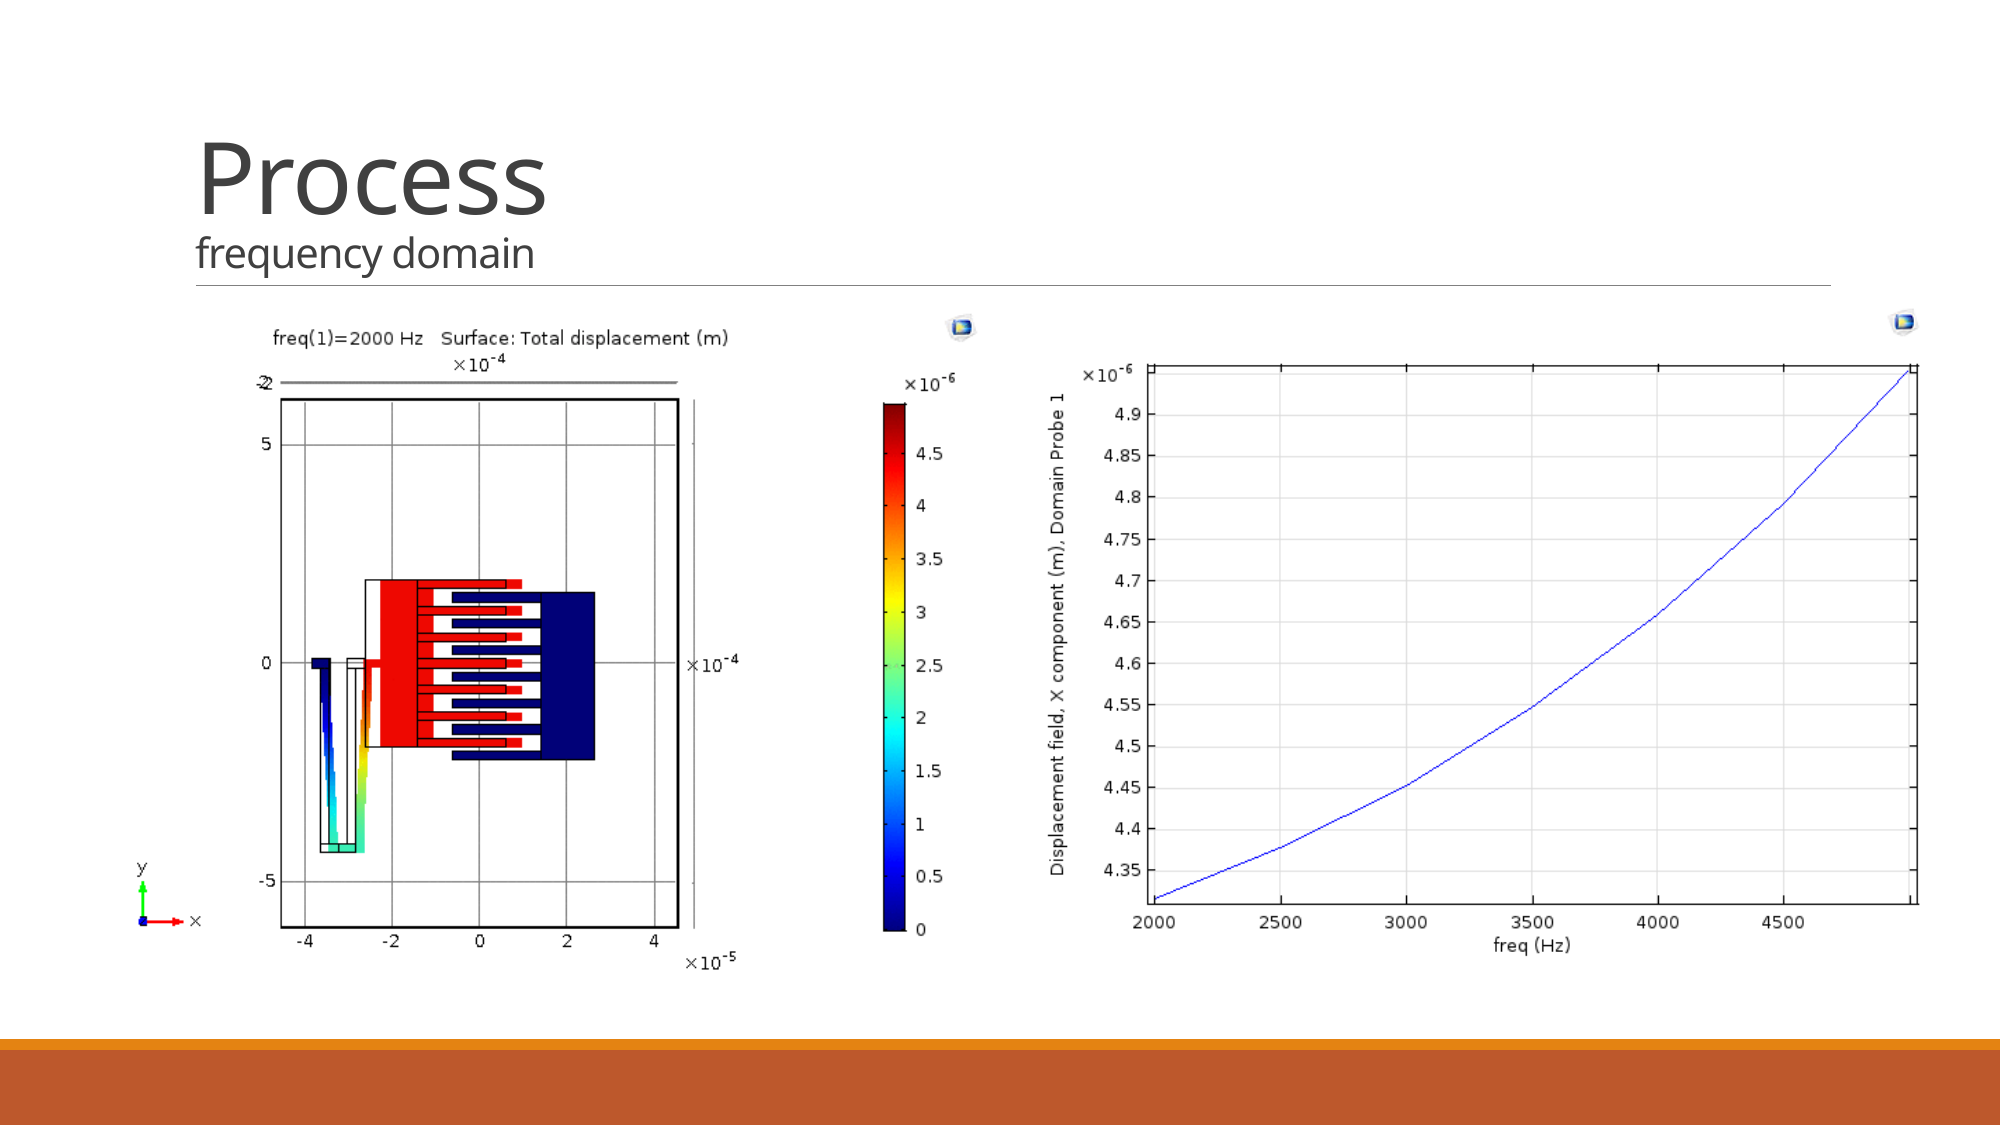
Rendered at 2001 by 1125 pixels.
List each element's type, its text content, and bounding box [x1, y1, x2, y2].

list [1043, 302, 1925, 964]
title Process frequency domain [180, 47, 1830, 285]
picture [84, 306, 983, 982]
